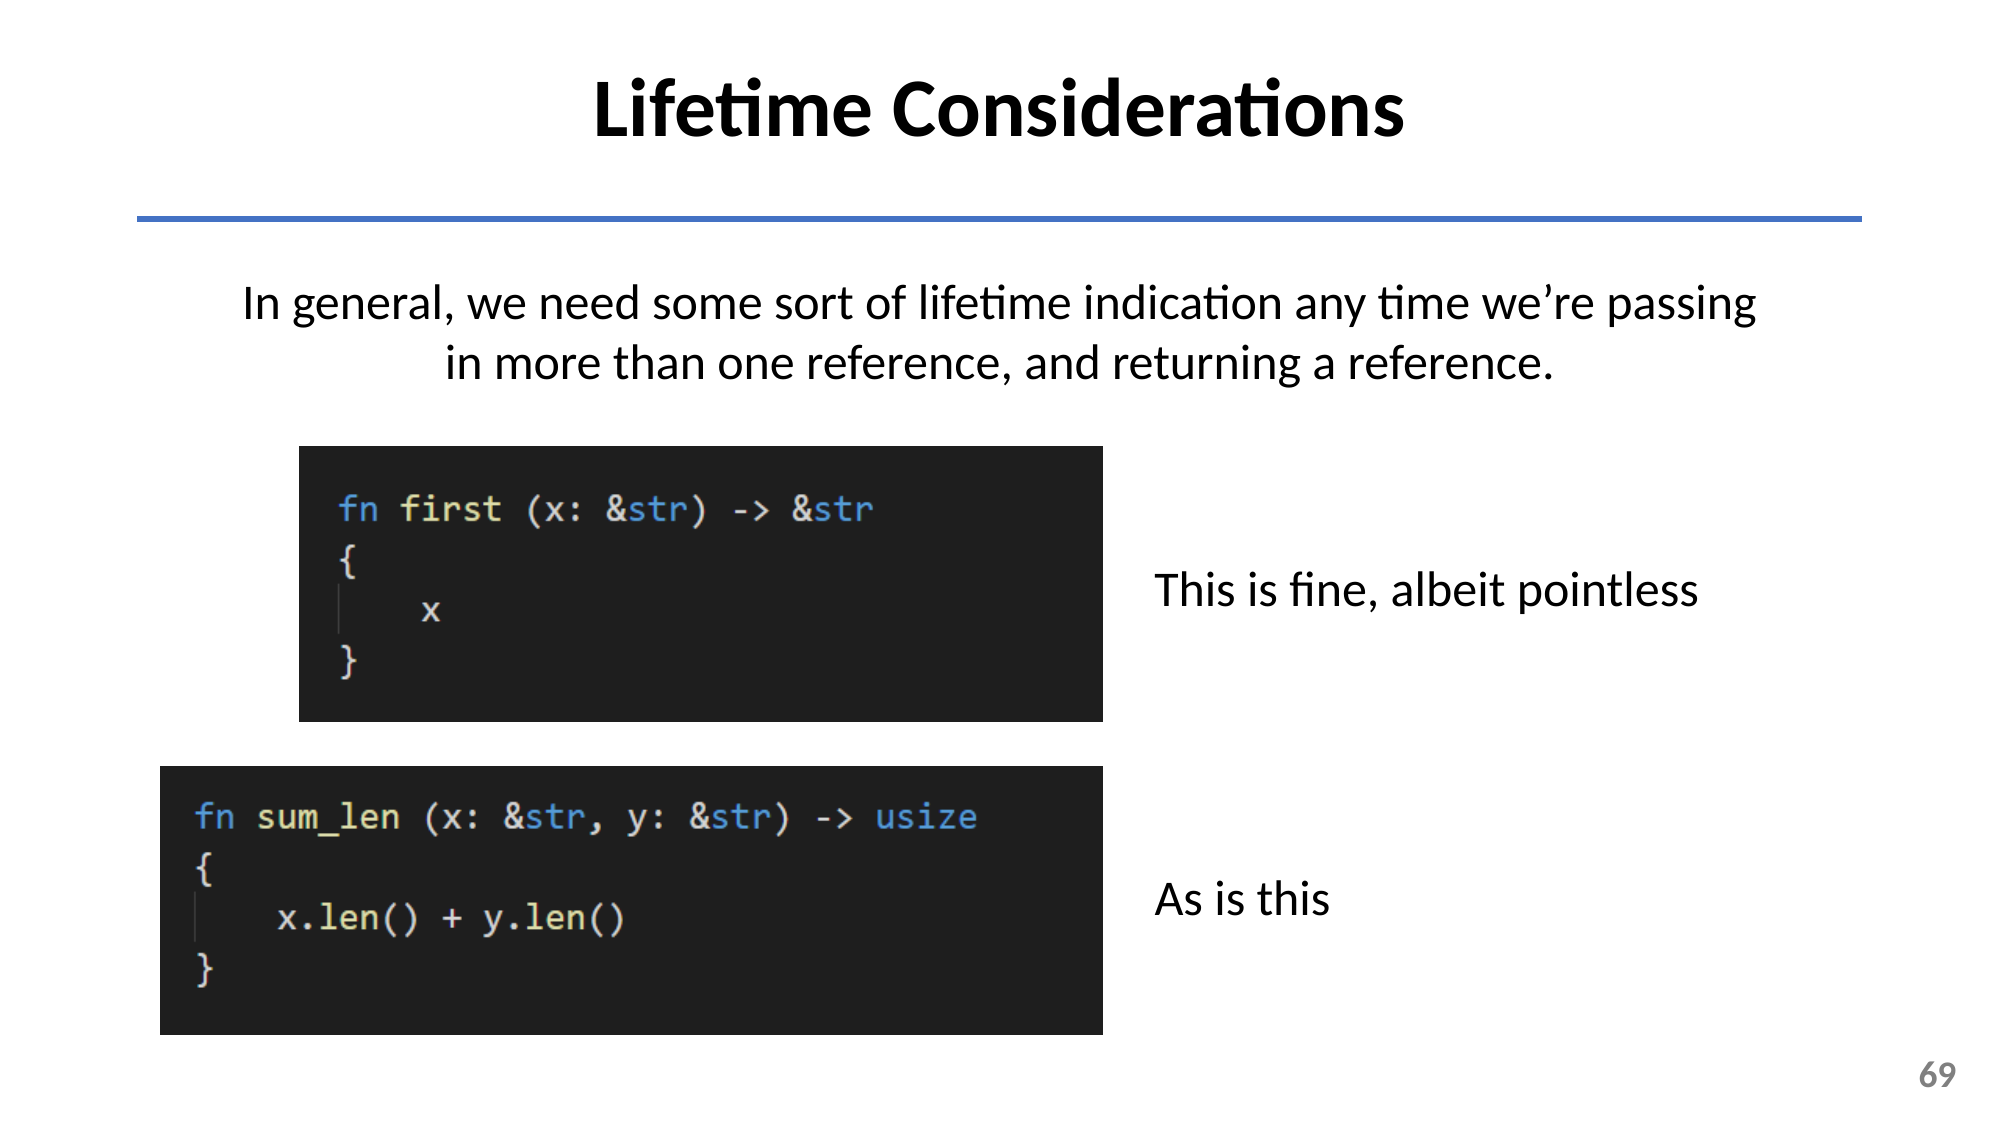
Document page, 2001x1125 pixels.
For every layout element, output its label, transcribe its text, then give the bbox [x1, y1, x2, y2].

picture [299, 446, 1103, 722]
slide_number 69 [1521, 1042, 1972, 1103]
text_box Lifetime Considerations [137, 1, 1863, 218]
picture [160, 766, 1103, 1035]
text_box As is this [1139, 857, 1529, 933]
text_box In general, we need some sort of lifetime indication any time we’re passing in more than one reference, and returning a reference. [220, 262, 1779, 397]
text_box This is fine, albeit pointless [1139, 548, 1756, 624]
